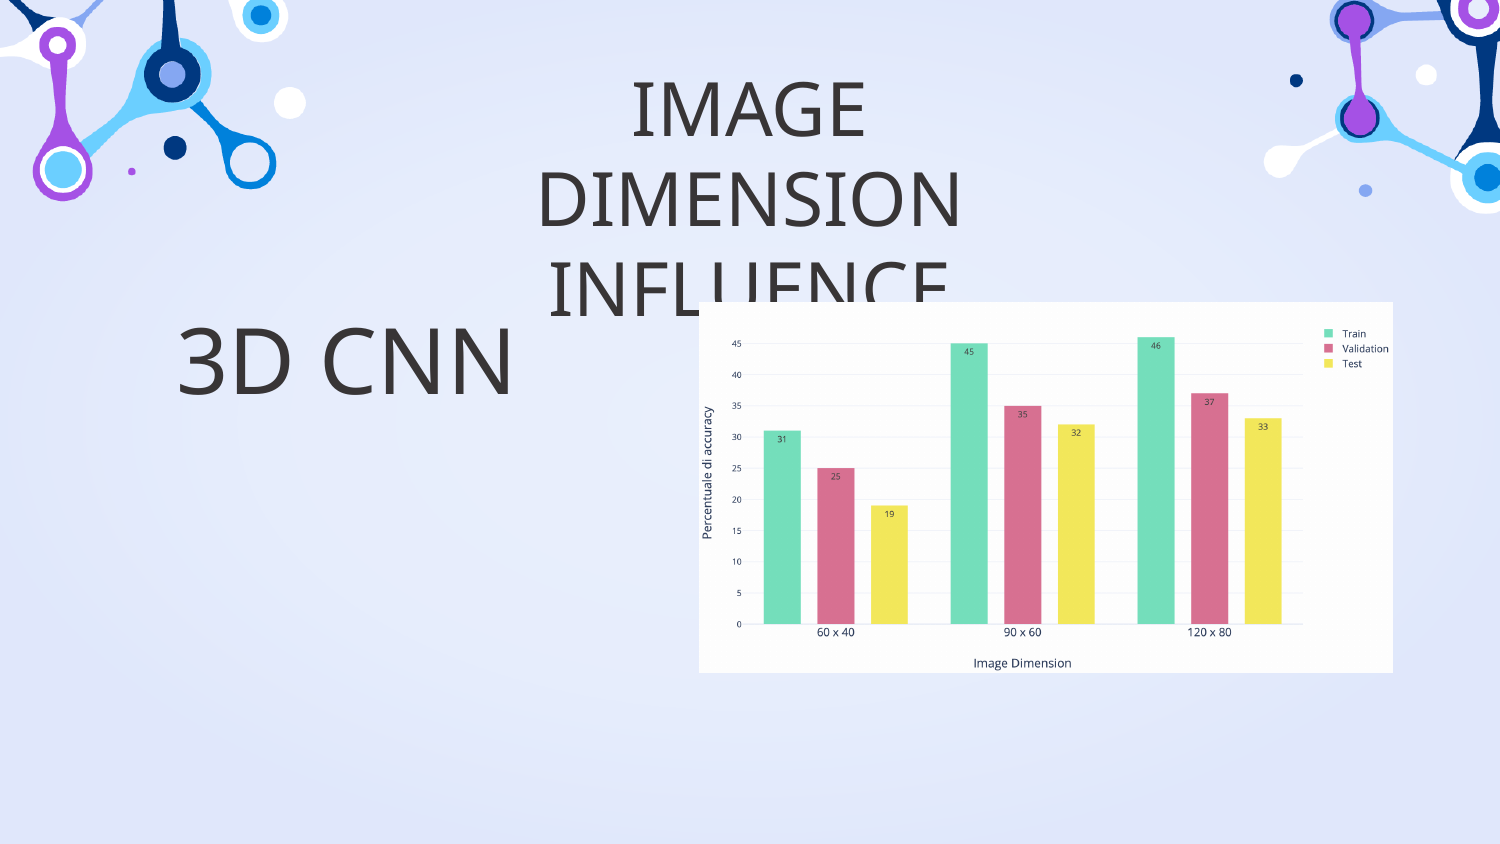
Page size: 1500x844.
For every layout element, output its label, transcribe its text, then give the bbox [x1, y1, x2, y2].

picture [0, 0, 1500, 844]
title IMAGE DIMENSION INFLUENCE [397, 46, 1103, 150]
text_box 3D CNN [0, 287, 700, 392]
